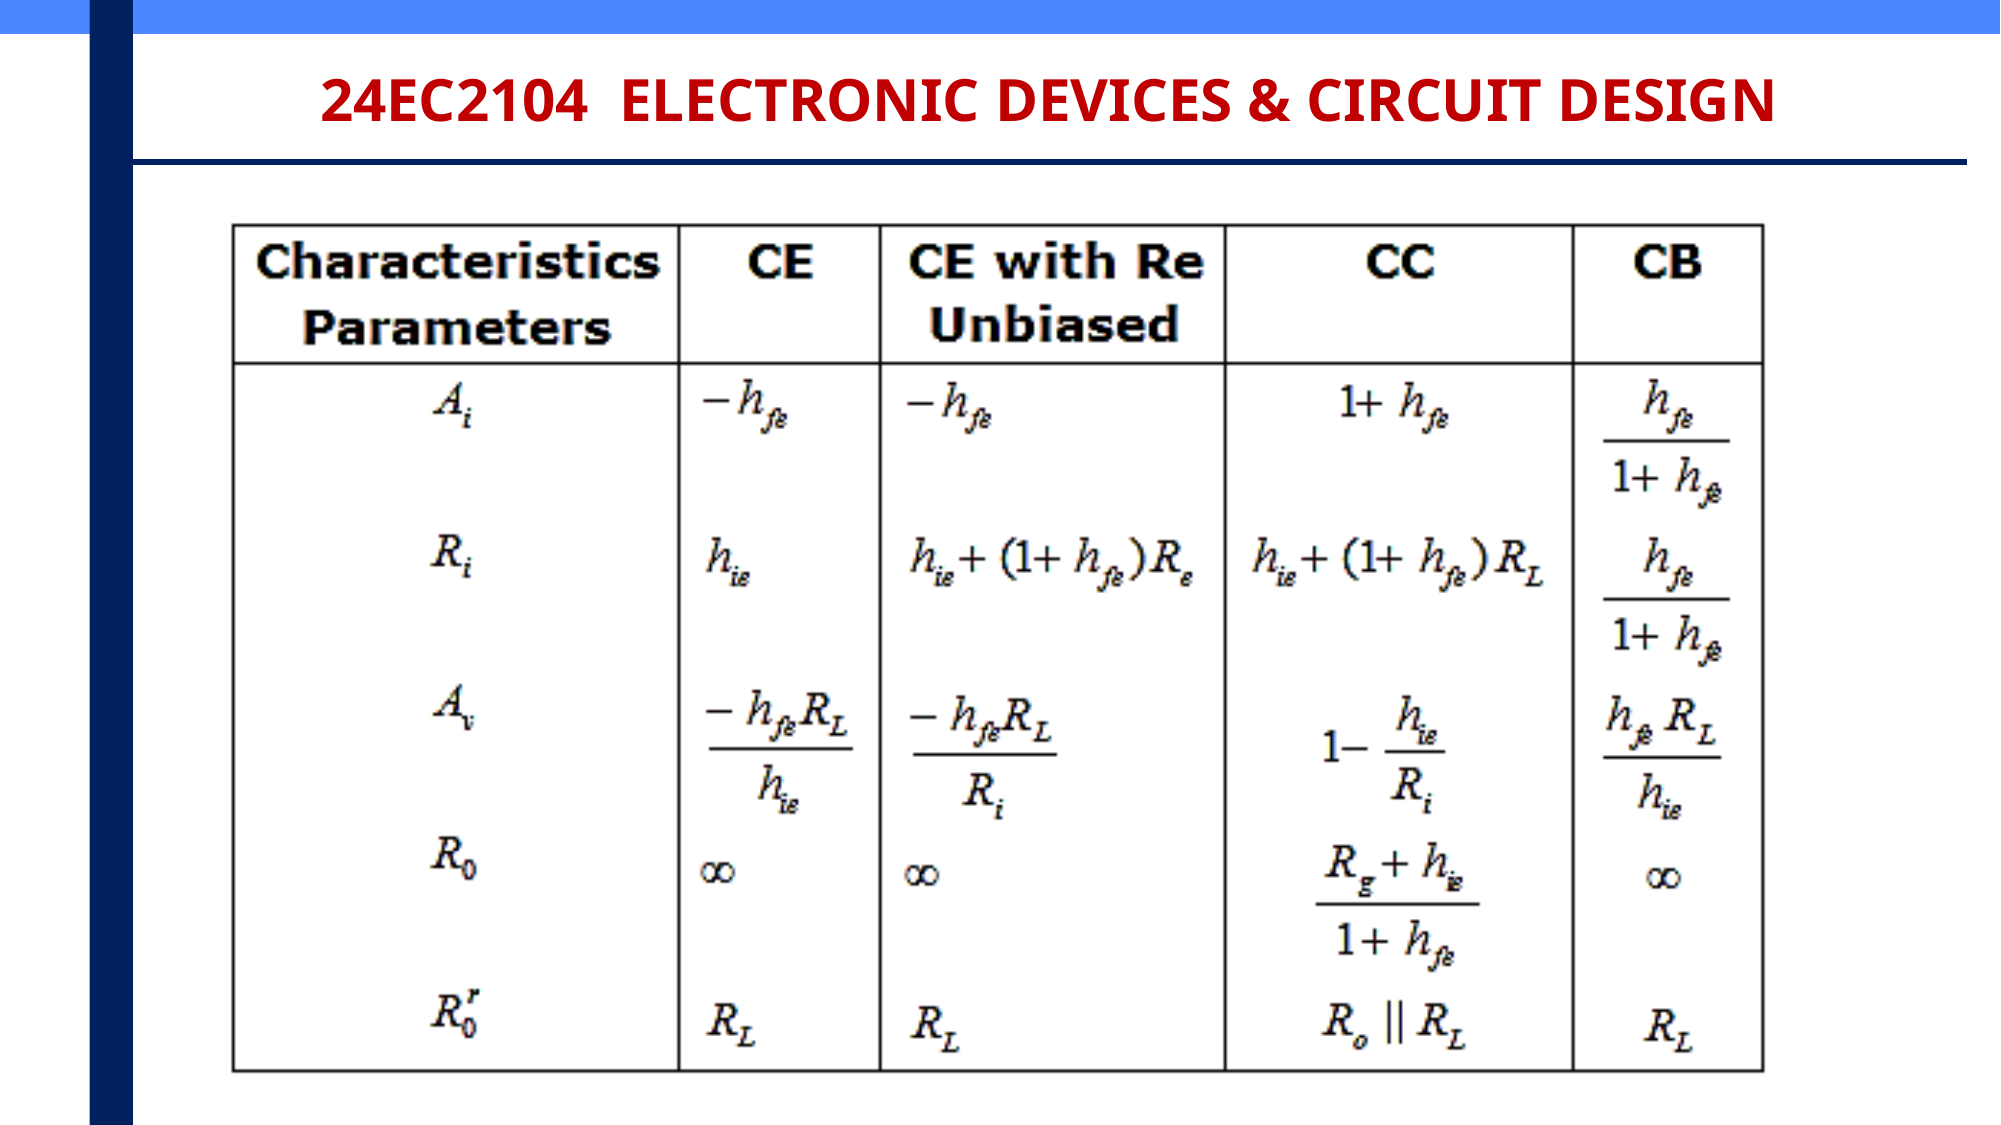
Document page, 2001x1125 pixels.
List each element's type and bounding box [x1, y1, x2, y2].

picture [227, 219, 1771, 1082]
text_box [0, 0, 2000, 1125]
